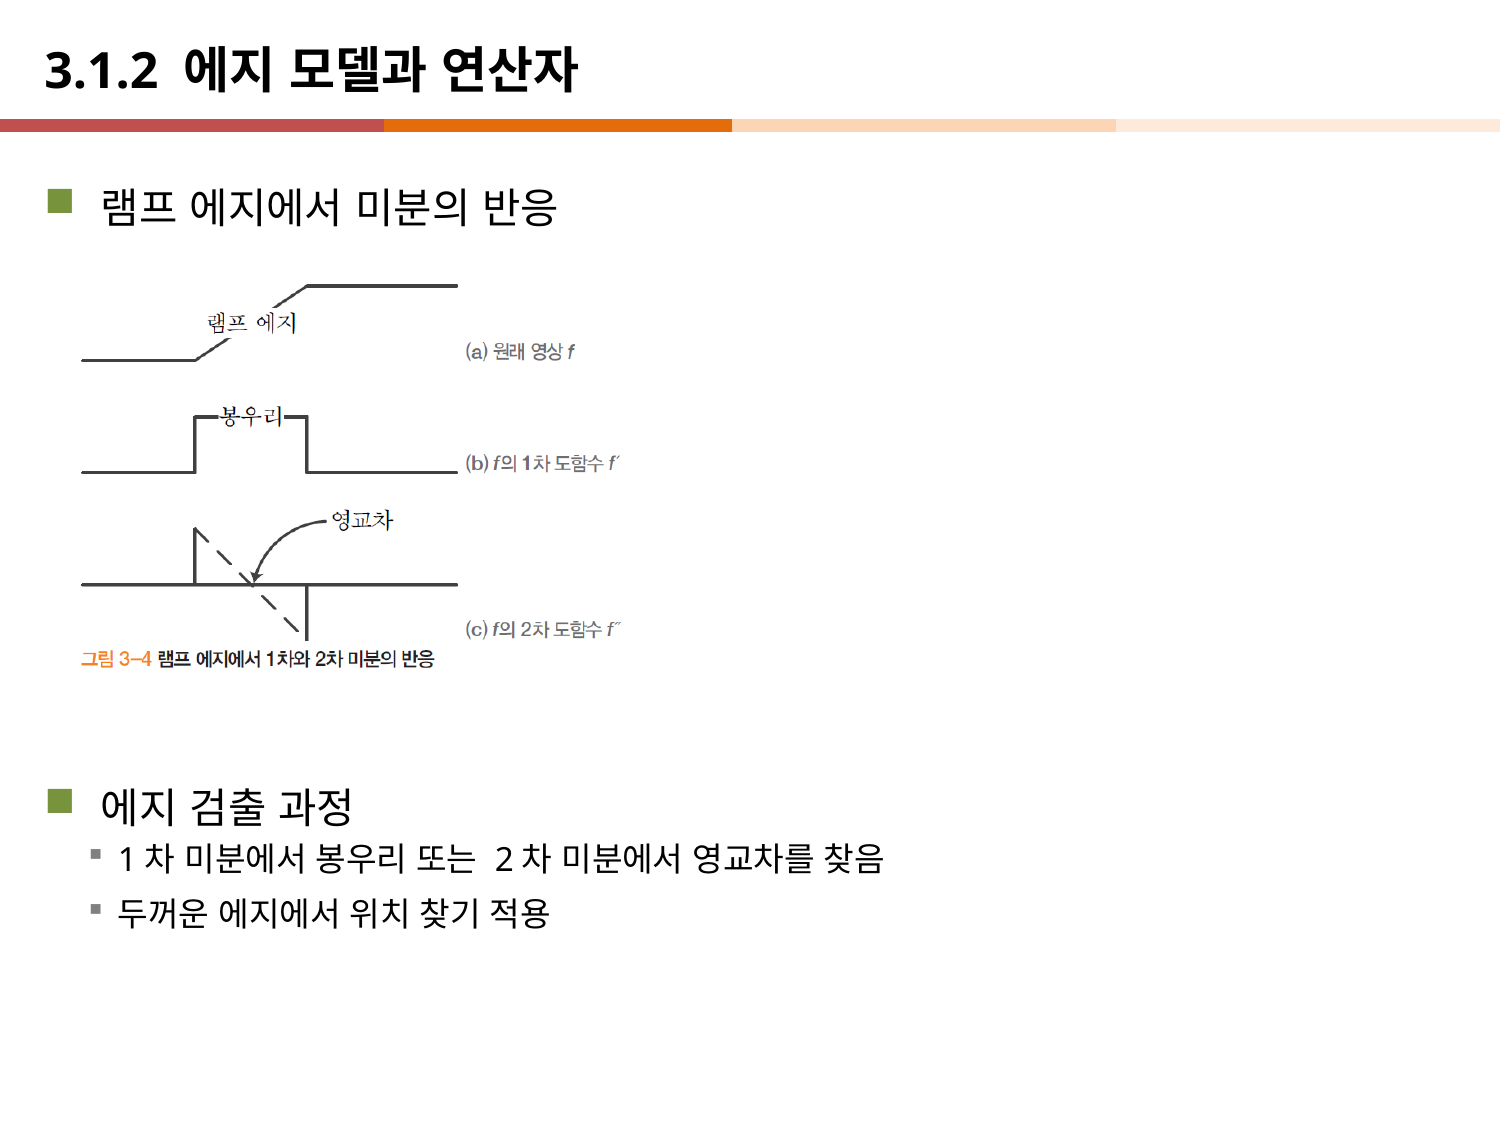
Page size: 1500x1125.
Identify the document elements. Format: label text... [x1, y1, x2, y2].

title 3.1.2 에지 모델과 연산자 [29, 23, 1270, 114]
list 램프 에지에서 미분의 반응 에지 검출 과정 1차 미분에서 봉우리 또는 2차 미분에서 영교차를 찾음 두꺼운 에지에서 위치 찾기 적용 [29, 148, 1471, 1083]
picture [65, 266, 642, 681]
